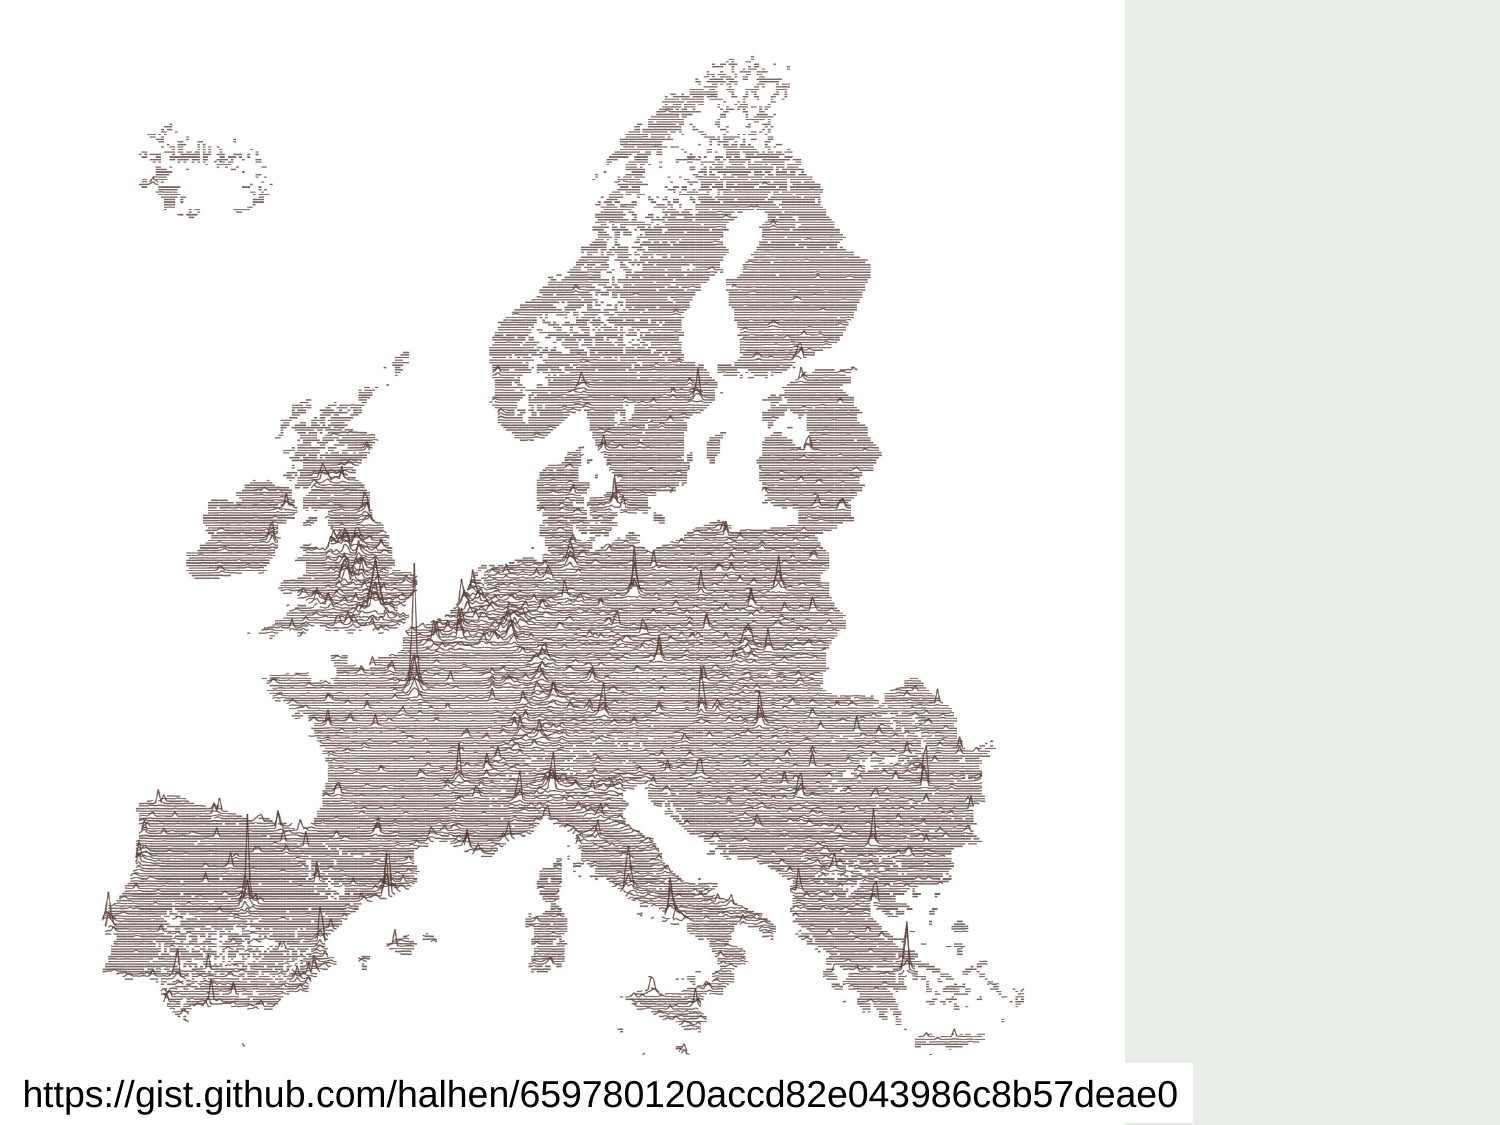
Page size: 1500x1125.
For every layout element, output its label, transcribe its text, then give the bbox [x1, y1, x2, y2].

picture [0, 0, 1126, 1125]
text_box https://gist.github.com/halhen/659780120accd82e043986c8b57deae0 [1128, 1062, 1193, 1123]
